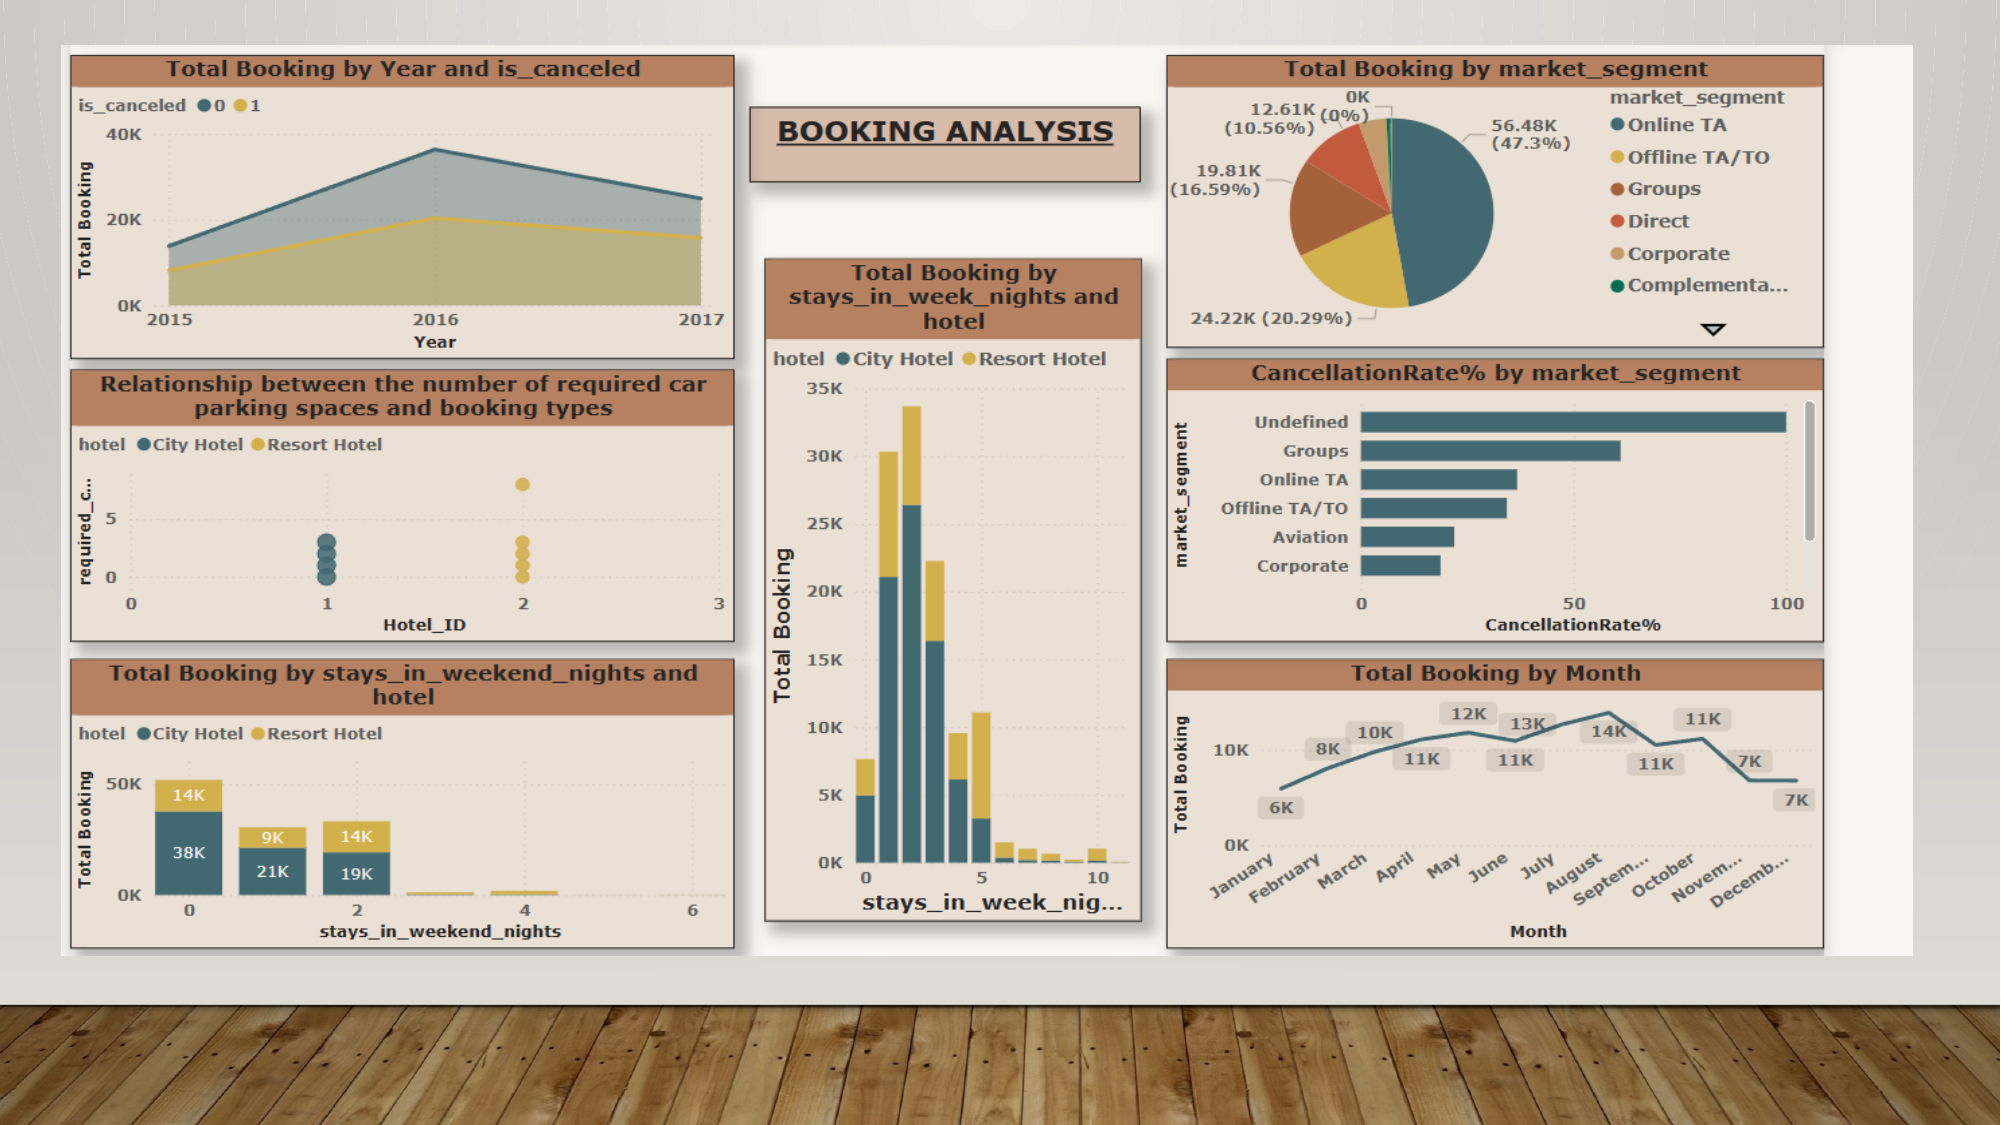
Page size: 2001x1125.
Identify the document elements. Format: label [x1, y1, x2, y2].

picture [61, 45, 1914, 956]
picture [0, 1005, 2000, 1125]
